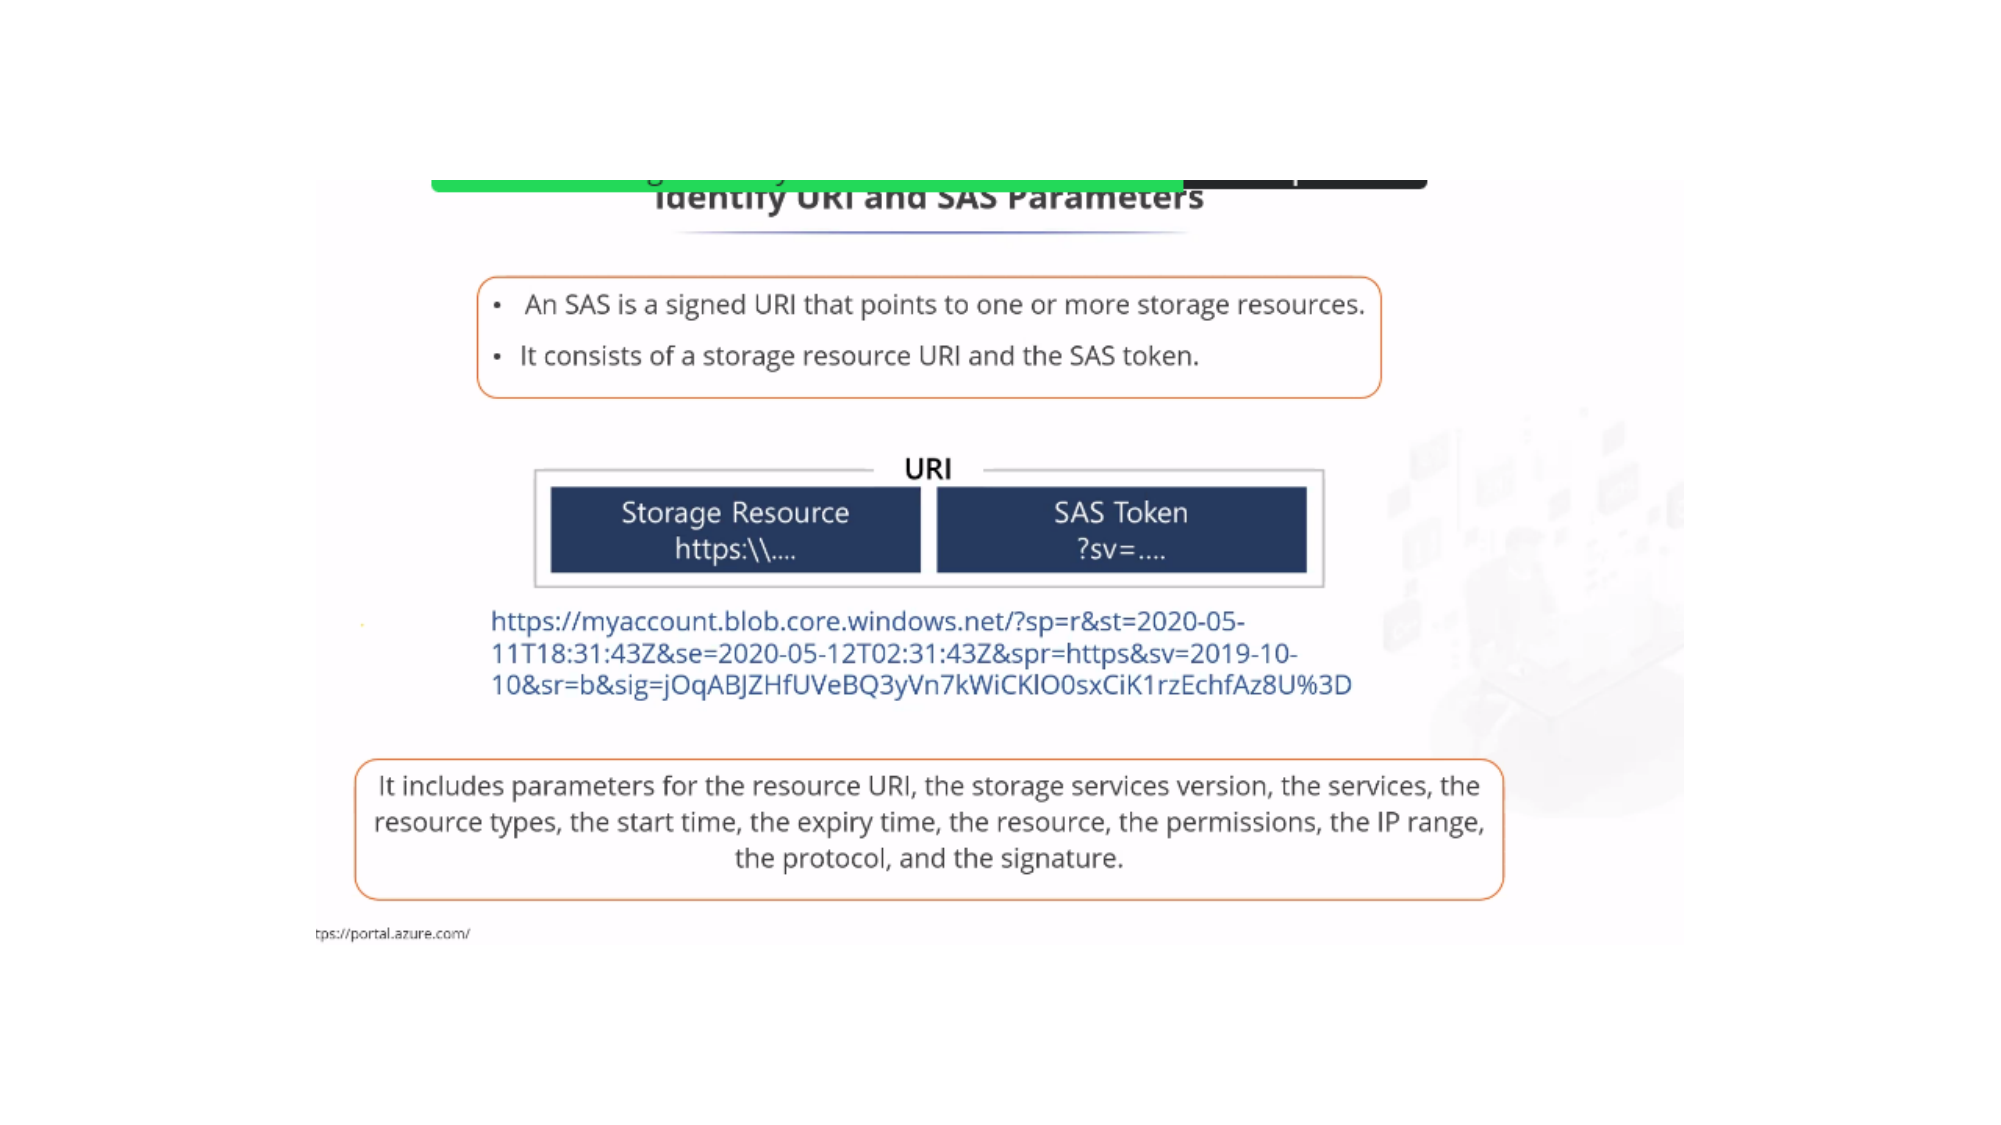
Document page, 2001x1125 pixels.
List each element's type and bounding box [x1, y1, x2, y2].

picture [316, 180, 1684, 945]
